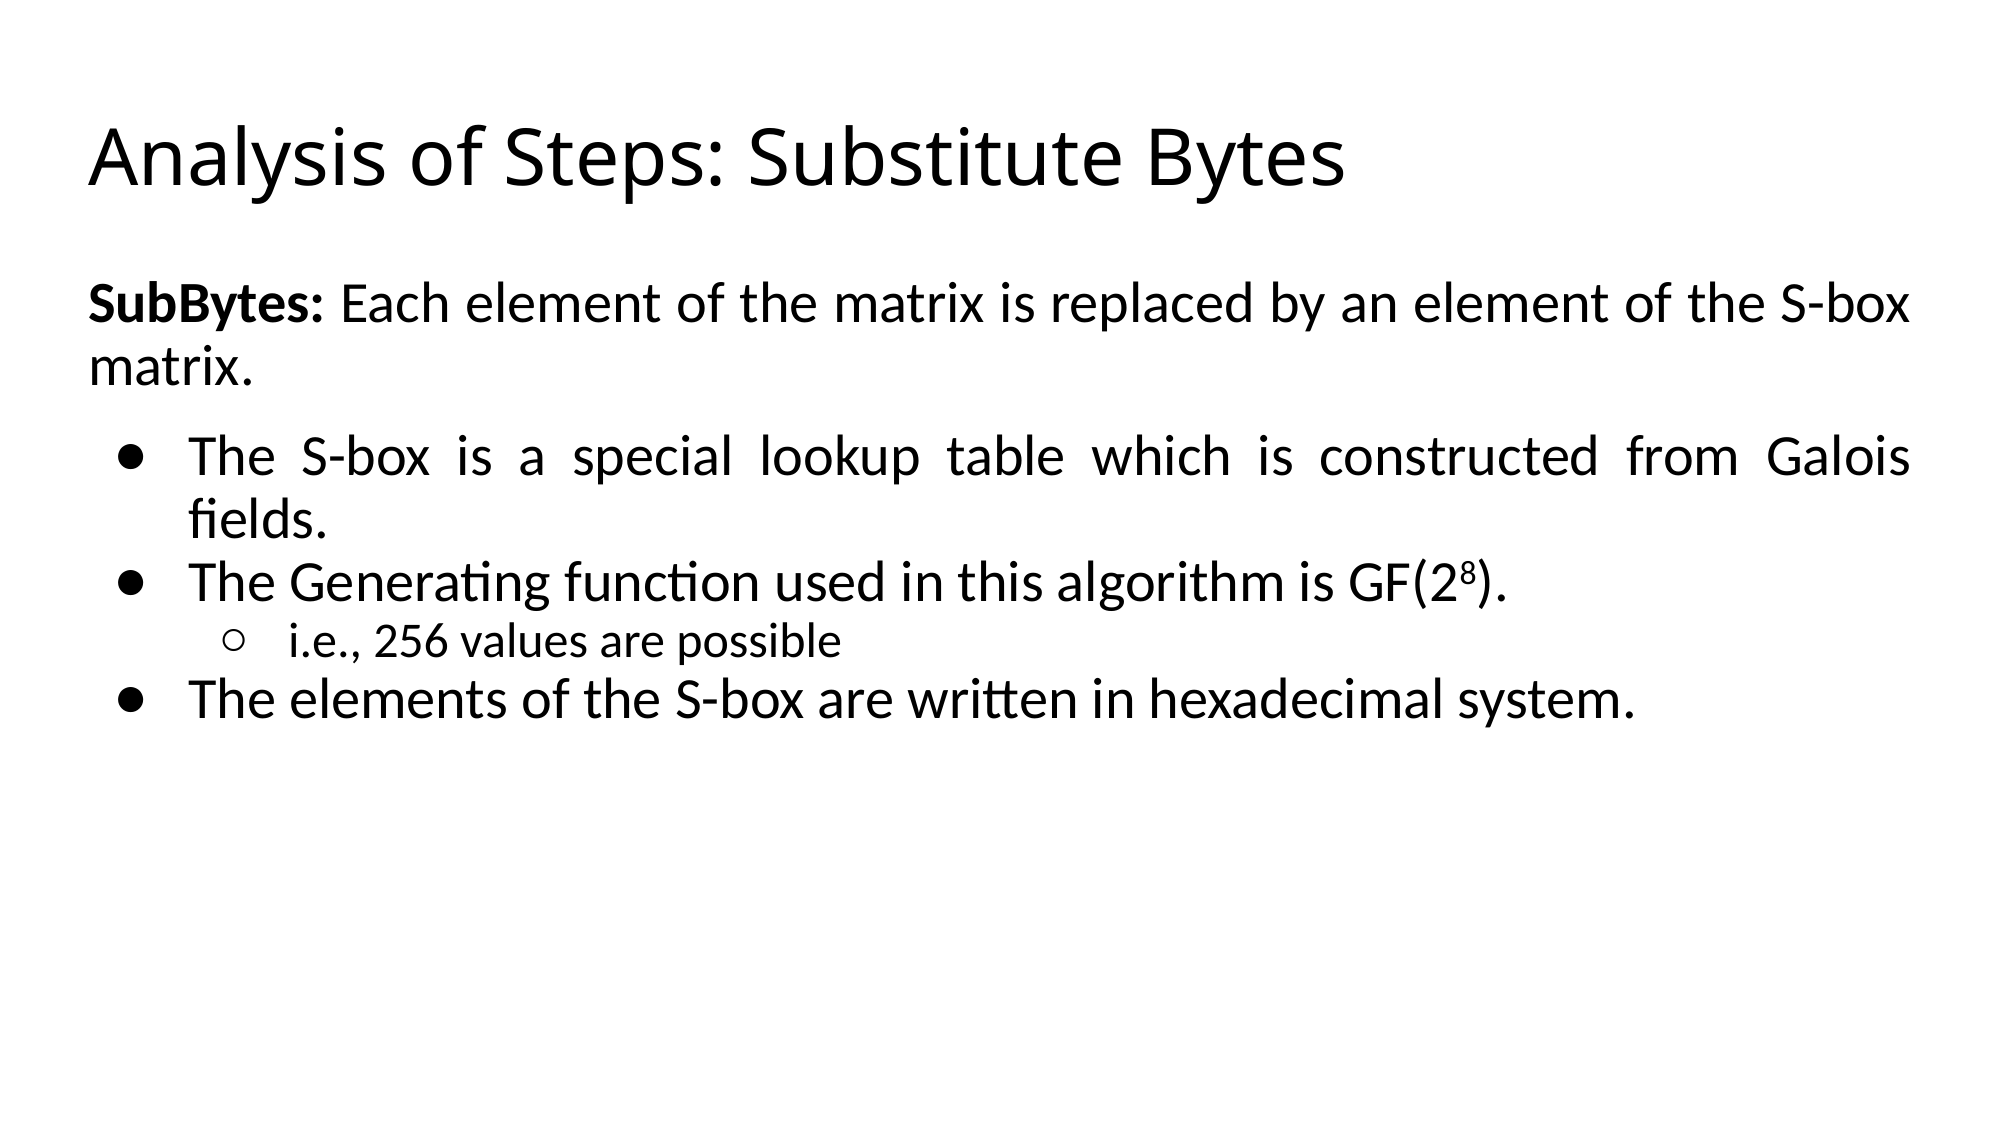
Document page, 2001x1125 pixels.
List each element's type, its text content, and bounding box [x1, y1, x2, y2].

list SubBytes: Each element of the matrix is replaced by an element of the S-box matrix. The S-box is a special lookup table which is constructed from Galois fields. The Generating function used in this algorithm is GF(28). i.e., 256 values are possible The elements of the S-box are written in hexadecimal system. [68, 252, 1932, 1000]
title Analysis of Steps: Substitute Bytes [68, 97, 1932, 223]
